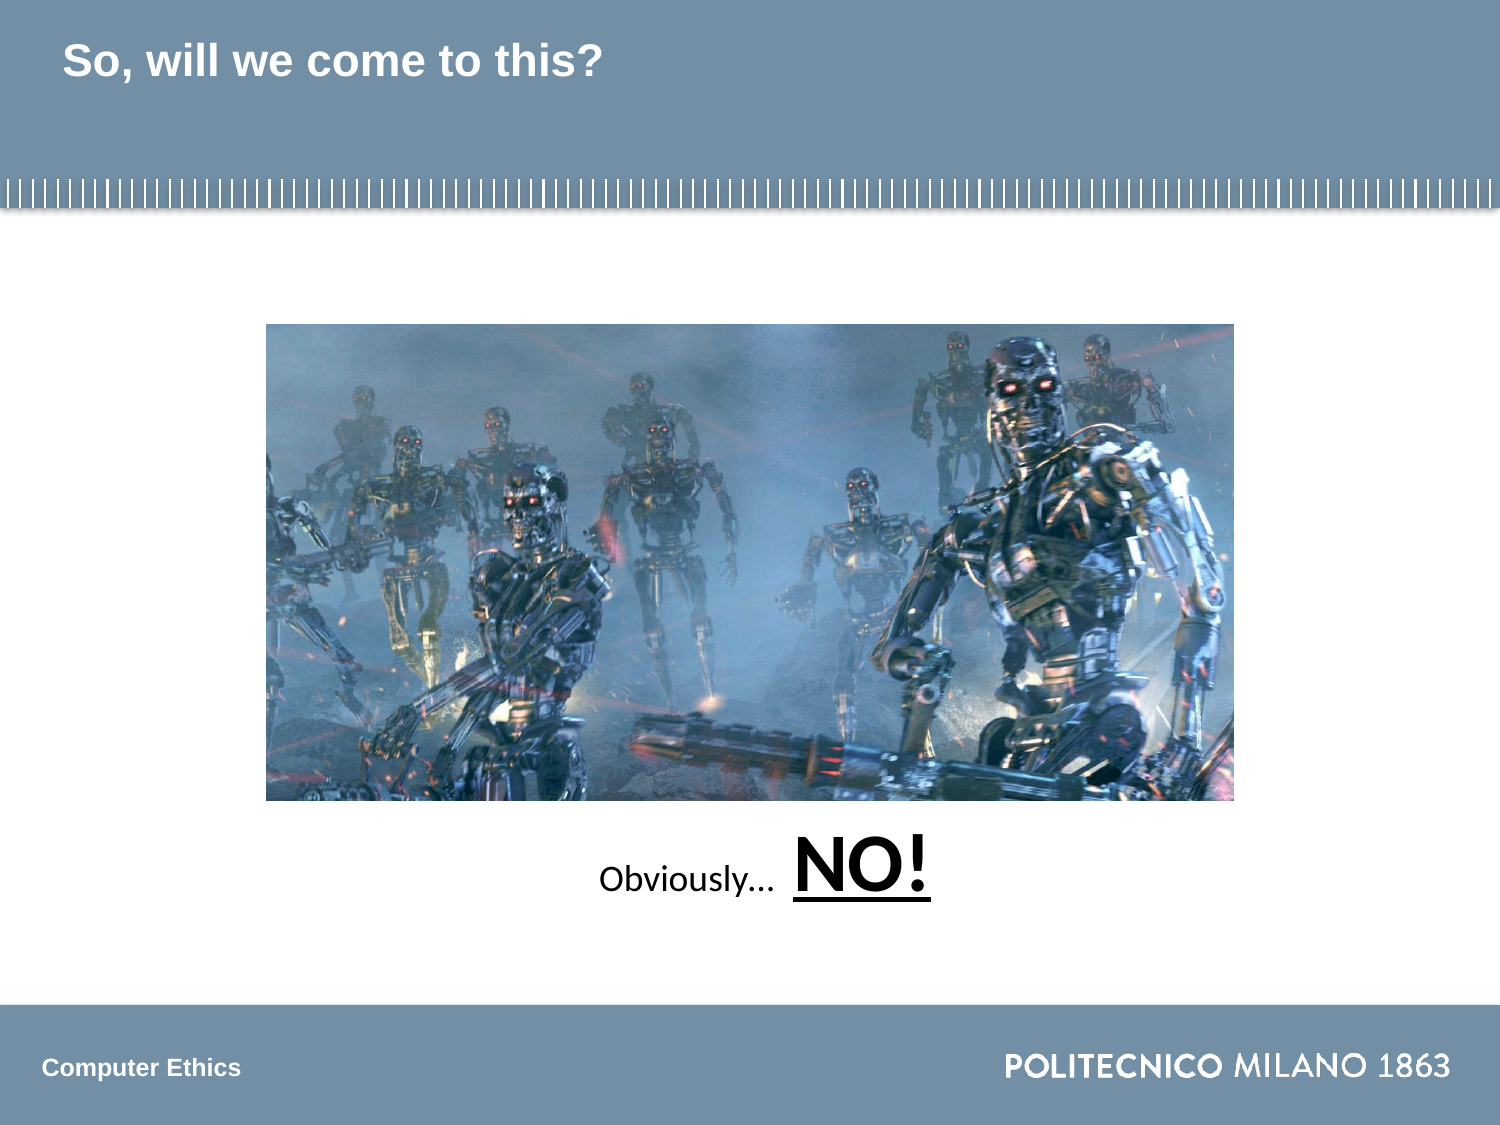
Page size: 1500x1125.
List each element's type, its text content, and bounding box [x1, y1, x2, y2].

text_box NO! [778, 808, 947, 916]
picture [999, 1041, 1456, 1089]
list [266, 324, 1234, 801]
title So, will we come to this? [47, 22, 1455, 161]
text_box Obviously… [584, 846, 778, 907]
